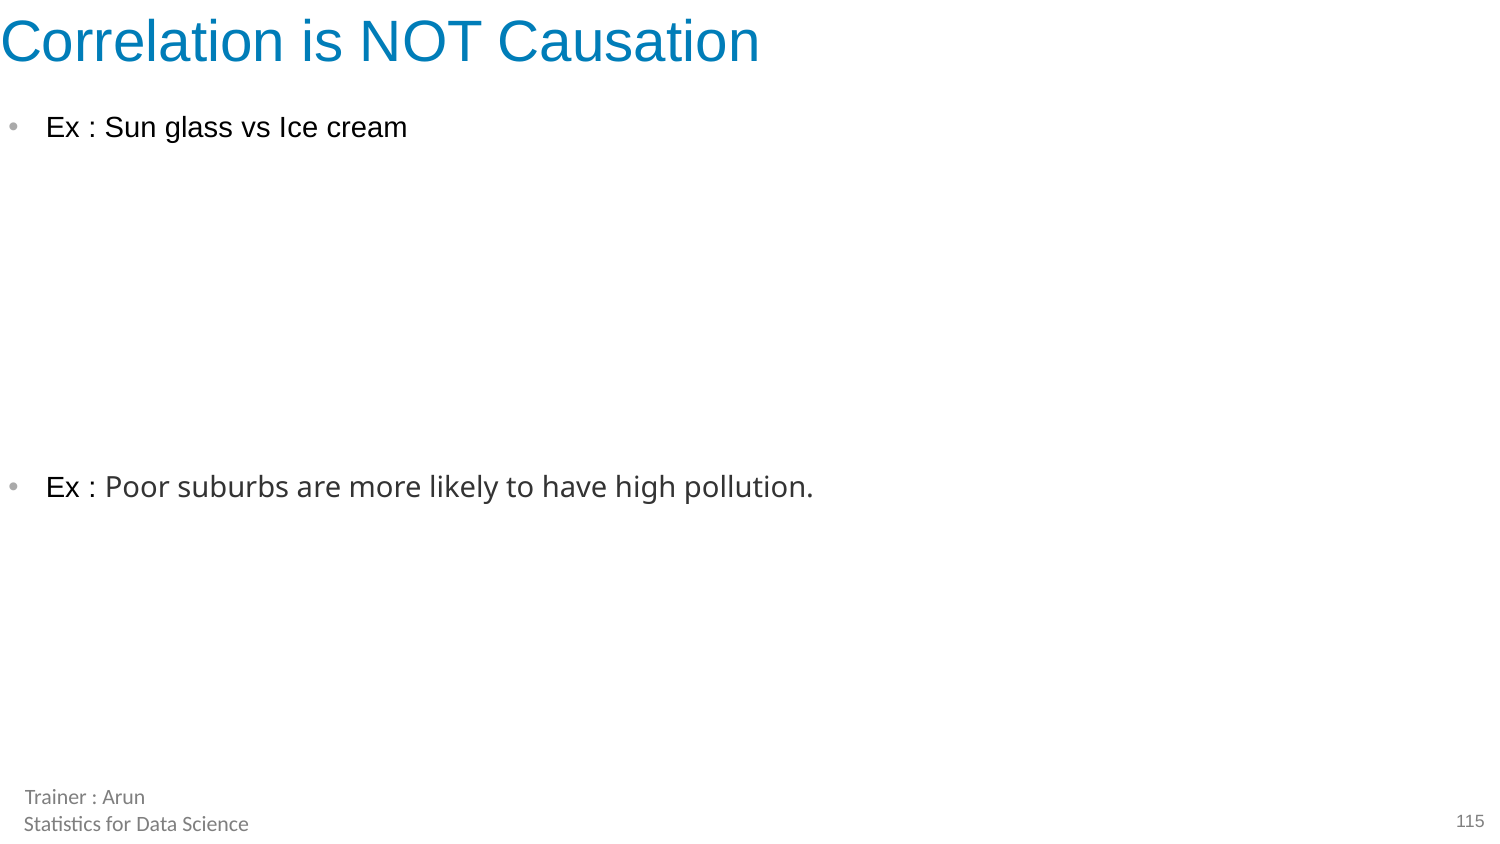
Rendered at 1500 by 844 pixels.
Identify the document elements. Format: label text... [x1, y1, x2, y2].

list Ex : Sun glass vs Ice cream Ex : Poor suburbs are more likely to have high pollution. [8, 108, 1376, 634]
title Correlation is NOT Causation [0, 3, 1159, 109]
